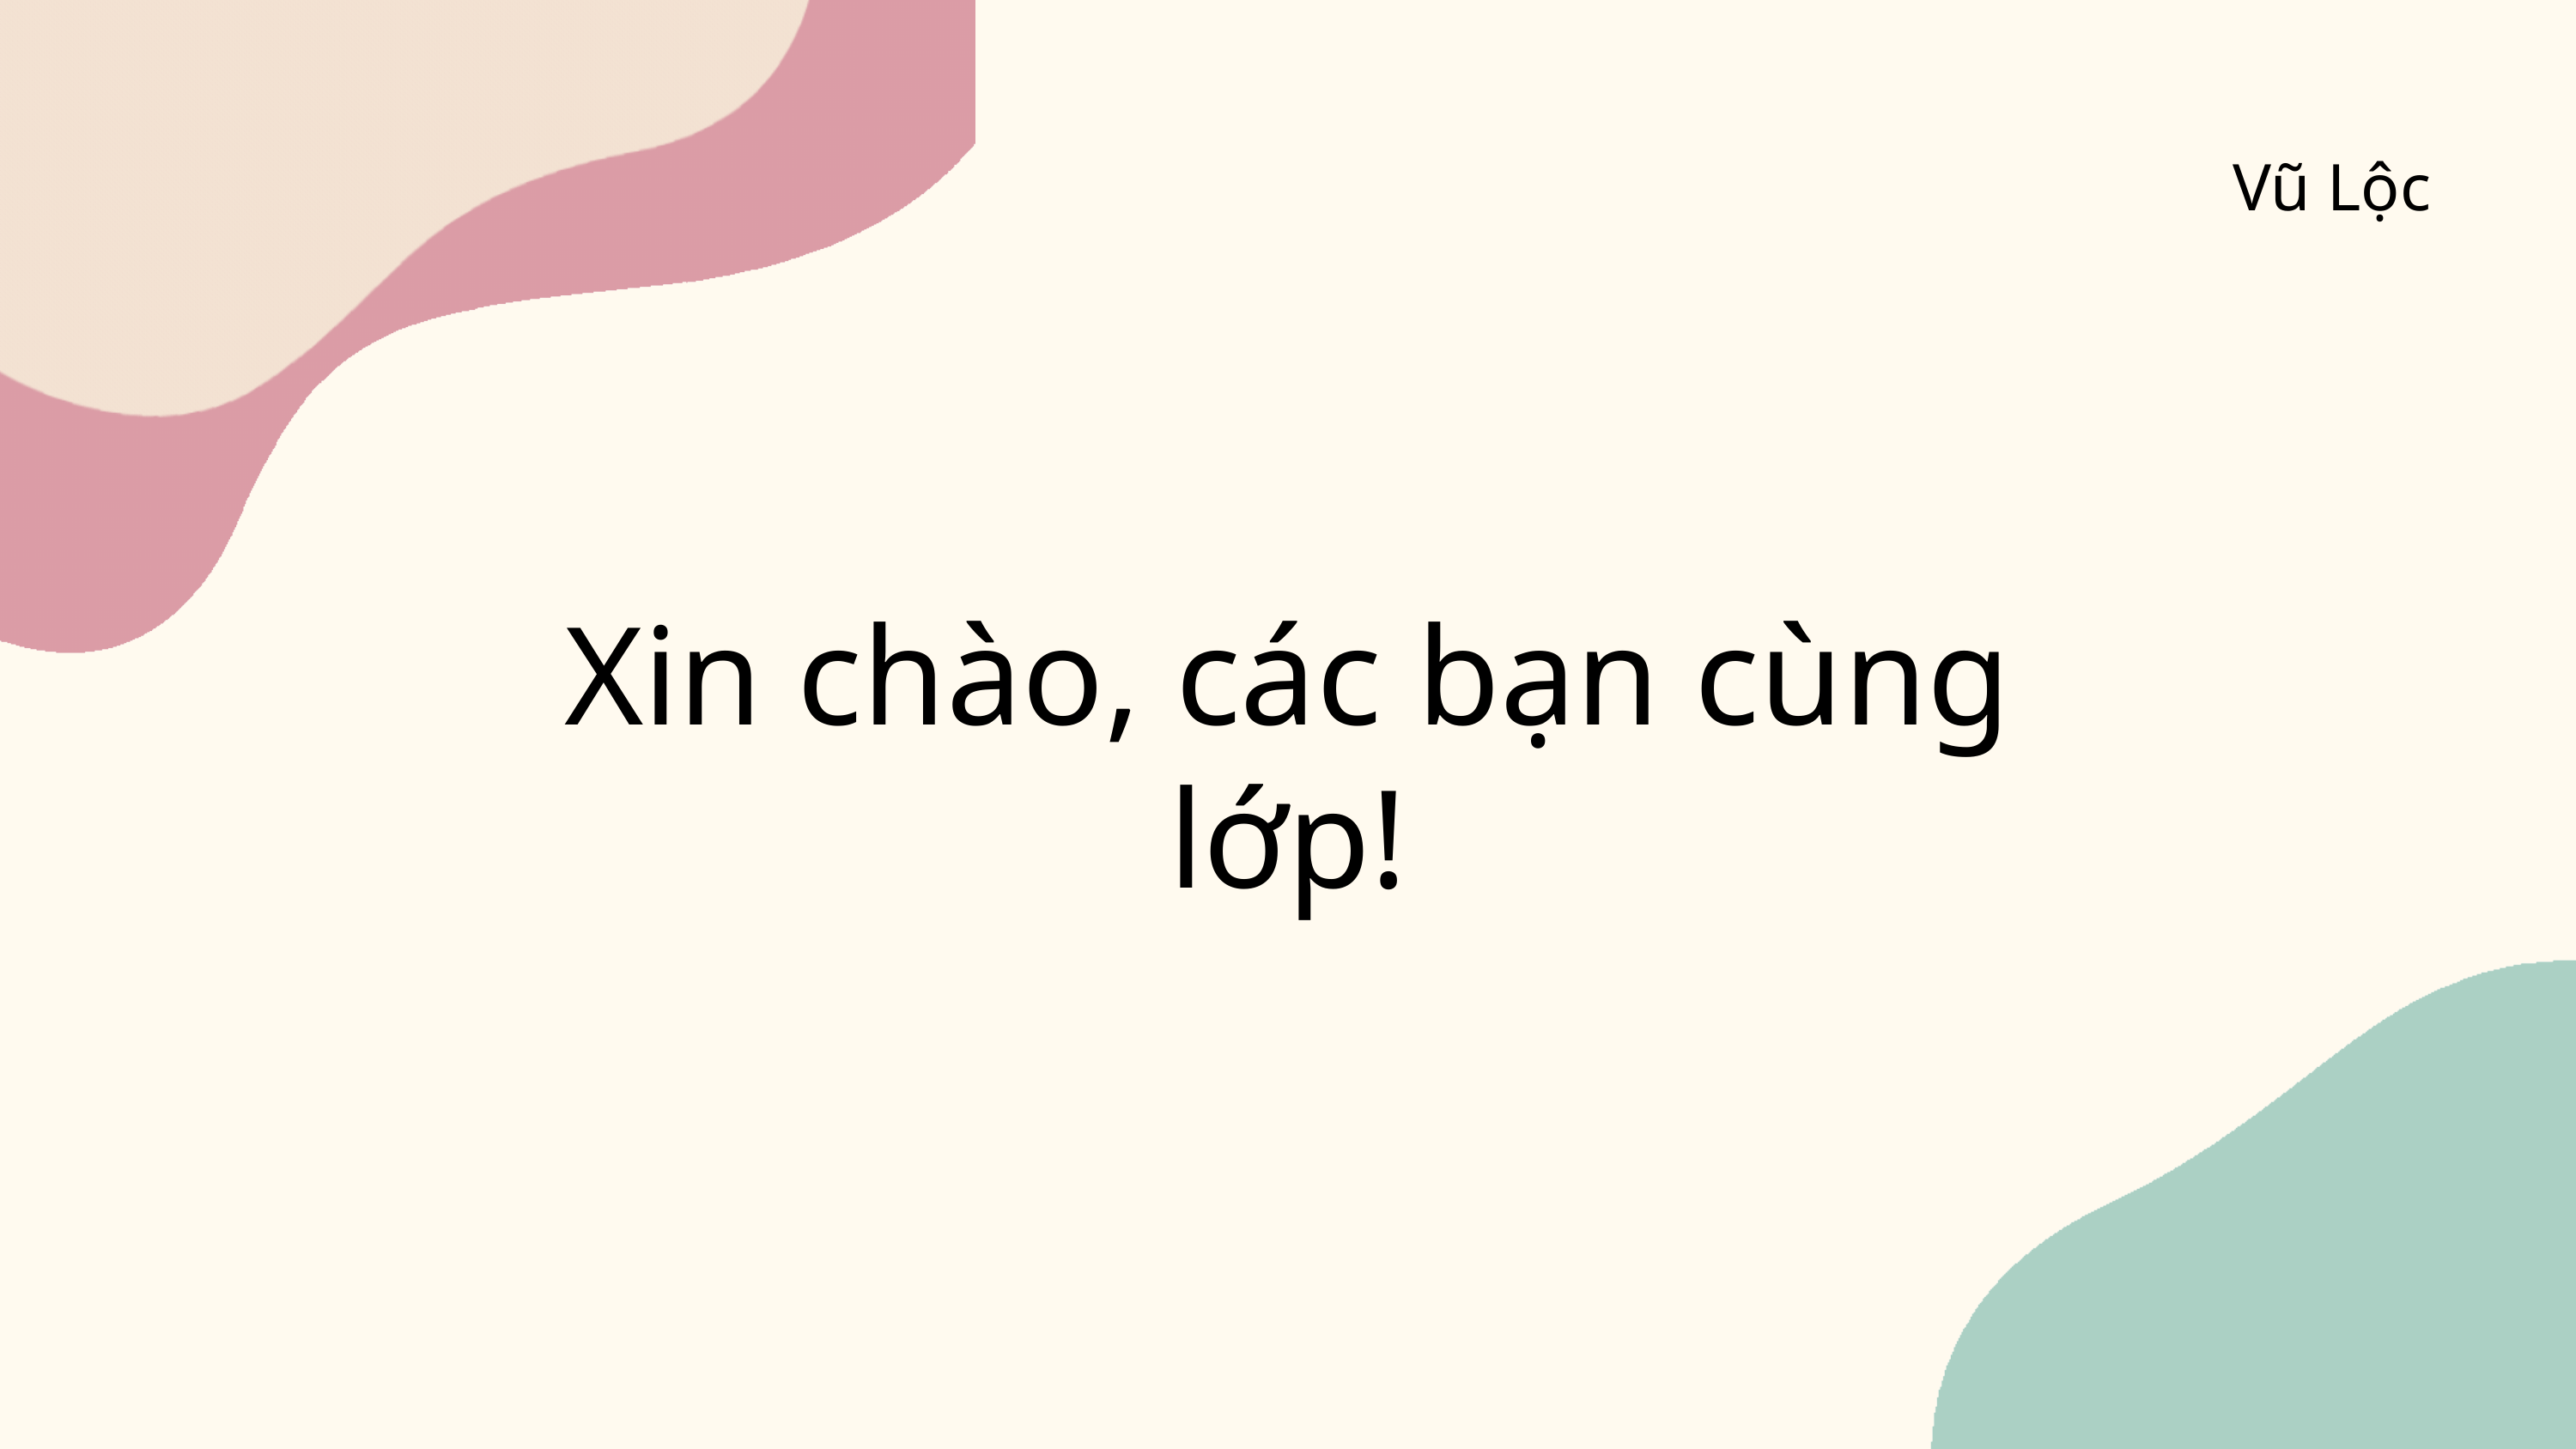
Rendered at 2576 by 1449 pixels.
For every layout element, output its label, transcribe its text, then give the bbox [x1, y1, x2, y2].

text_box Vũ Lộc [1987, 139, 2432, 223]
picture [1923, 958, 2576, 1449]
picture [0, 0, 976, 663]
text_box Xin chào, các bạn cùng lớp! [456, 589, 2120, 1078]
